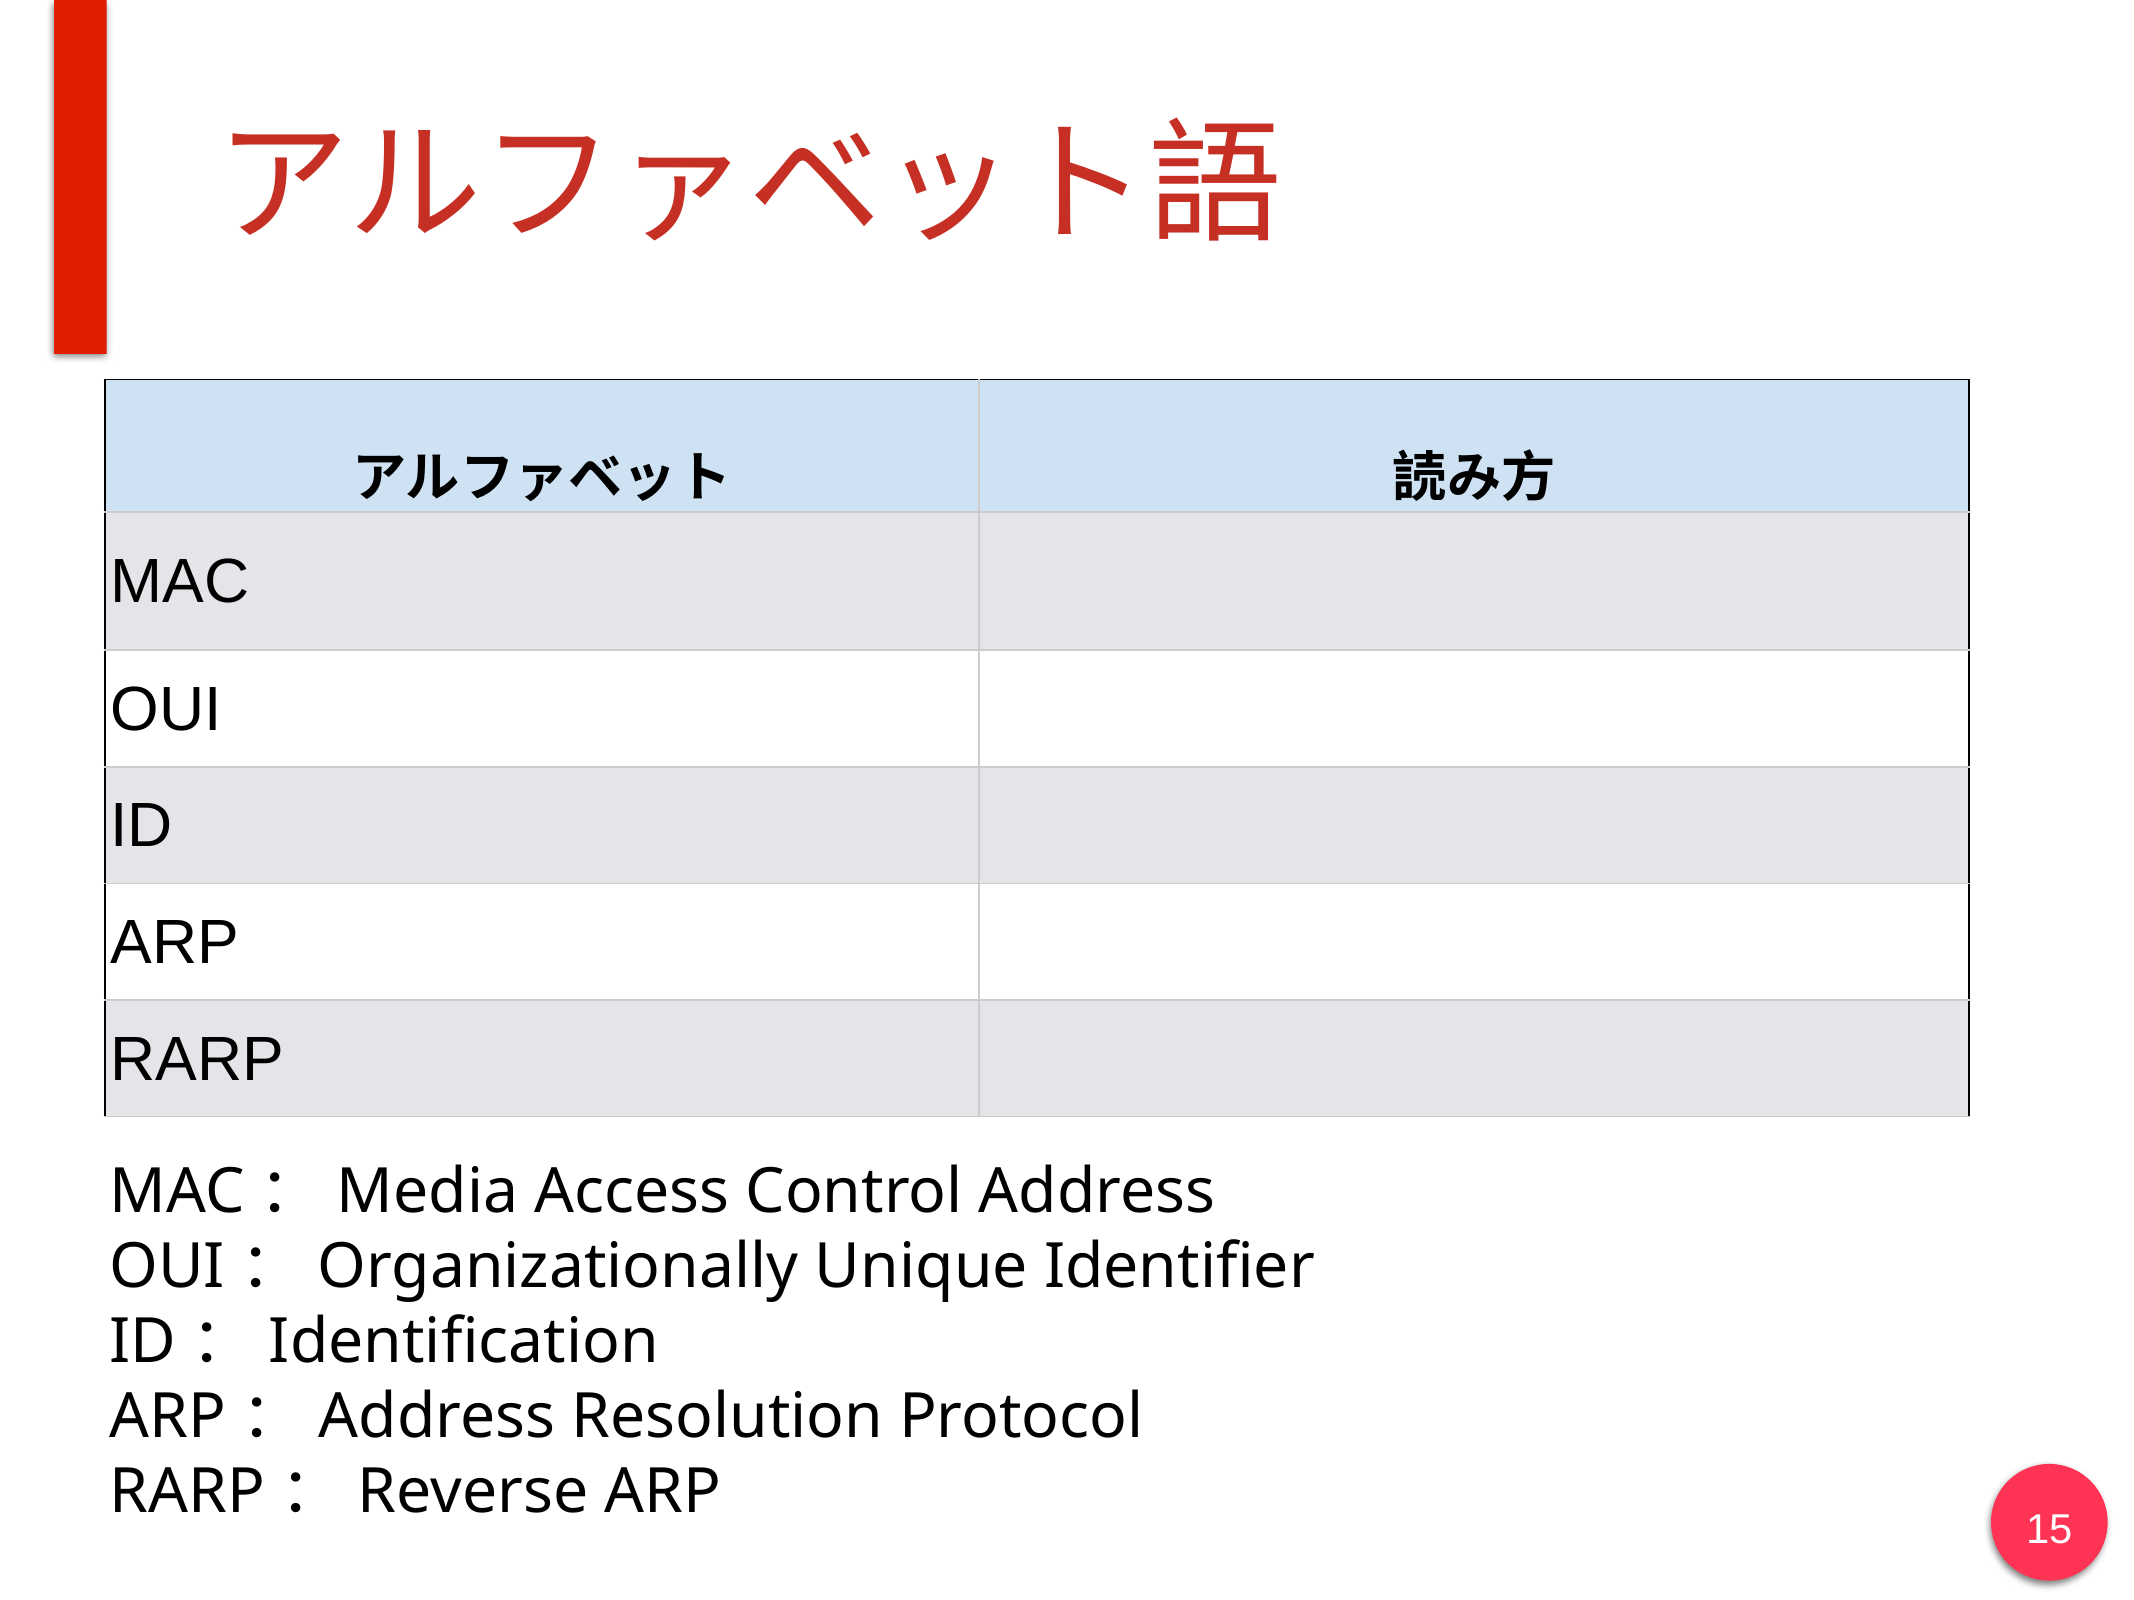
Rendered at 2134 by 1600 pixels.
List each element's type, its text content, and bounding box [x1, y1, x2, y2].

table_cell MAC [106, 513, 978, 649]
slide_number 15 [2012, 1493, 2087, 1600]
table_cell [980, 1001, 1968, 1116]
table_cell RARP [106, 1001, 978, 1116]
table_cell ID [106, 768, 978, 883]
table_header アルファベット [106, 380, 978, 511]
text_box MAC：Media Access Control Address OUI：Organizationally Unique Identifier ID：Identification ARP：Address Resolution Protocol RARP：Reverse ARP [94, 1135, 1980, 1566]
table_cell [980, 513, 1968, 649]
table_header 読み方 [980, 380, 1968, 511]
table_cell ARP [106, 884, 978, 999]
table_cell [980, 651, 1968, 766]
table_cell [980, 884, 1968, 999]
title アルファベット語 [208, 18, 2030, 336]
table_cell [980, 768, 1968, 883]
table_cell OUI [106, 651, 978, 766]
